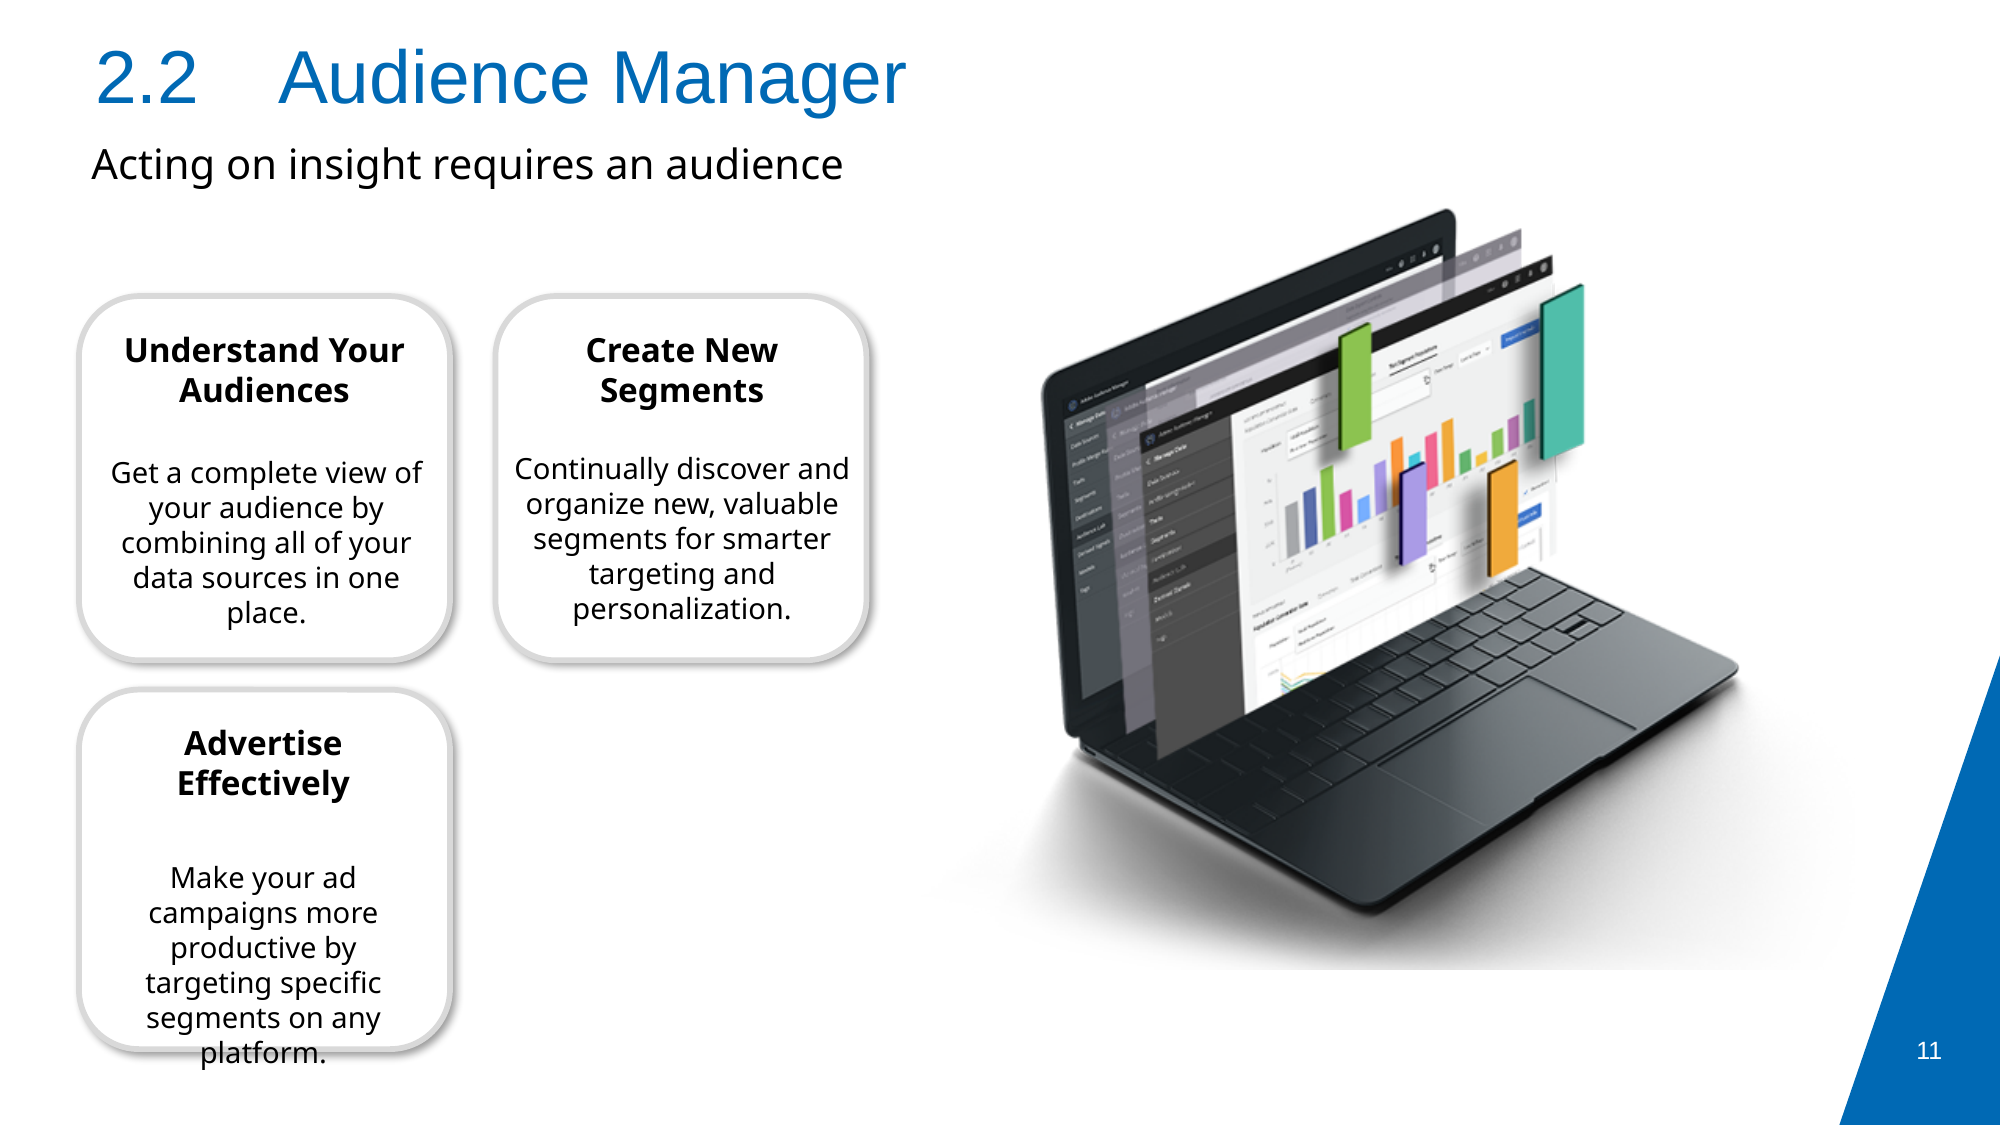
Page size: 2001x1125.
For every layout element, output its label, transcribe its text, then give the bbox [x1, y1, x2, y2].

title 2.2 Audience Manager [95, 0, 1821, 132]
picture [916, 188, 1855, 970]
text_box [505, 295, 856, 321]
text_box Create New Segments [497, 321, 868, 417]
text_box [77, 688, 452, 1027]
text_box Understand Your Audiences [91, 321, 438, 417]
text_box Make your ad campaigns more productive by targeting specific segments on any platform. [89, 851, 438, 1077]
text_box Get a complete view of your audience by combining all of your data sources in one place. [93, 446, 440, 637]
text_box [504, 633, 858, 662]
text_box Advertise Effectively [89, 715, 438, 810]
list Acting on insight requires an audience [91, 136, 1817, 213]
text_box Continually discover and organize new, valuable segments for smarter targeting and personalization. [497, 442, 868, 633]
text_box [77, 295, 452, 662]
text_box [494, 339, 868, 618]
